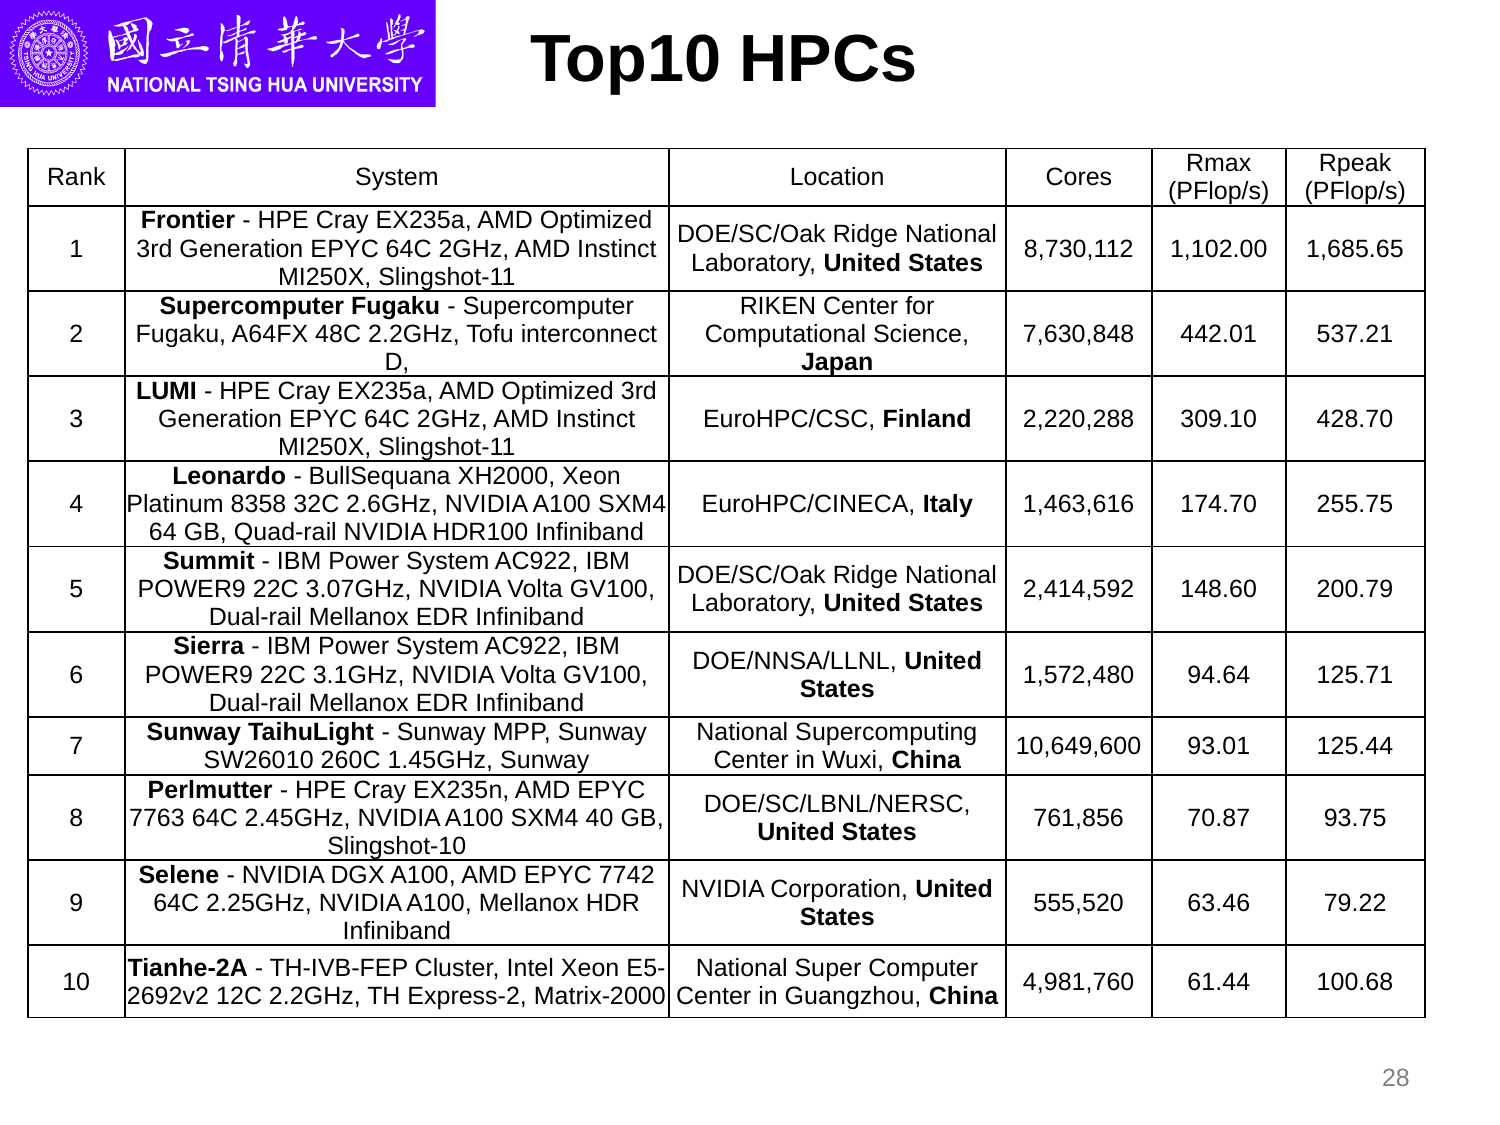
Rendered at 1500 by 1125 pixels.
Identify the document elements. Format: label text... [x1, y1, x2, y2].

table_cell 6 [29, 633, 124, 716]
table_cell 7 [29, 718, 124, 774]
picture [0, 0, 436, 107]
table_cell 125.44 [1287, 718, 1424, 774]
table_header Rank [29, 149, 124, 205]
table_cell 2 [29, 292, 124, 375]
table_header Rpeak (PFlop/s) [1287, 149, 1424, 205]
table_cell 79.22 [1287, 861, 1424, 944]
table_cell Supercomputer Fugaku - Supercomputer Fugaku, A64FX 48C 2.2GHz, Tofu interconnect D, [126, 292, 668, 375]
table_cell 61.44 [1153, 946, 1285, 1017]
table_cell 2,220,288 [1007, 377, 1151, 460]
table_cell 100.68 [1287, 946, 1424, 1017]
table_header Rmax (PFlop/s) [1153, 149, 1285, 205]
table_cell 4 [29, 462, 124, 546]
table_cell DOE/SC/LBNL/NERSC, United States [670, 776, 1005, 859]
table_cell 442.01 [1153, 292, 1285, 375]
table_cell Leonardo - BullSequana XH2000, Xeon Platinum 8358 32C 2.6GHz, NVIDIA A100 SXM4 64 GB, Quad-rail NVIDIA HDR100 Infiniband [126, 462, 668, 546]
table_cell 10 [29, 946, 124, 1017]
table_cell 10,649,600 [1007, 718, 1151, 774]
table_cell 7,630,848 [1007, 292, 1151, 375]
table_cell 148.60 [1153, 547, 1285, 631]
table_cell 174.70 [1153, 462, 1285, 546]
title Top10 HPCs [515, 0, 1425, 107]
table_cell 93.75 [1287, 776, 1424, 859]
table_cell 94.64 [1153, 633, 1285, 716]
table_cell 63.46 [1153, 861, 1285, 944]
table_cell Perlmutter - HPE Cray EX235n, AMD EPYC 7763 64C 2.45GHz, NVIDIA A100 SXM4 40 GB, Slingshot-10 [126, 776, 668, 859]
table_cell DOE/SC/Oak Ridge National Laboratory, United States [670, 547, 1005, 631]
table_cell 1,572,480 [1007, 633, 1151, 716]
table_cell 8 [29, 776, 124, 859]
table_cell 1,102.00 [1153, 207, 1285, 290]
table_cell RIKEN Center for Computational Science, Japan [670, 292, 1005, 375]
table_cell DOE/NNSA/LLNL, United States [670, 633, 1005, 716]
table_cell EuroHPC/CSC, Finland [670, 377, 1005, 460]
table_cell Frontier - HPE Cray EX235a, AMD Optimized 3rd Generation EPYC 64C 2GHz, AMD Instinct MI250X, Slingshot-11 [126, 207, 668, 290]
table_cell 2,414,592 [1007, 547, 1151, 631]
table_cell 200.79 [1287, 547, 1424, 631]
table_cell 9 [29, 861, 124, 944]
table_cell 5 [29, 547, 124, 631]
table_cell 555,520 [1007, 861, 1151, 944]
table_cell LUMI - HPE Cray EX235a, AMD Optimized 3rd Generation EPYC 64C 2GHz, AMD Instinct MI250X, Slingshot-11 [126, 377, 668, 460]
table_cell 8,730,112 [1007, 207, 1151, 290]
table_cell 255.75 [1287, 462, 1424, 546]
table_cell 309.10 [1153, 377, 1285, 460]
table_cell National Supercomputing Center in Wuxi, China [670, 718, 1005, 774]
table_cell NVIDIA Corporation, United States [670, 861, 1005, 944]
table_cell National Super Computer Center in Guangzhou, China [670, 946, 1005, 1017]
table_cell 1,463,616 [1007, 462, 1151, 546]
table_cell 428.70 [1287, 377, 1424, 460]
table_cell 70.87 [1153, 776, 1285, 859]
table_cell EuroHPC/CINECA, Italy [670, 462, 1005, 546]
table_cell 3 [29, 377, 124, 460]
table_cell 761,856 [1007, 776, 1151, 859]
table_cell 1,685.65 [1287, 207, 1424, 290]
table_cell 1 [29, 207, 124, 290]
table_cell Tianhe-2A - TH-IVB-FEP Cluster, Intel Xeon E5-2692v2 12C 2.2GHz, TH Express-2, Matrix-2000 [126, 946, 668, 1017]
table_cell 93.01 [1153, 718, 1285, 774]
table_header Location [670, 149, 1005, 205]
table_cell Selene - NVIDIA DGX A100, AMD EPYC 7742 64C 2.25GHz, NVIDIA A100, Mellanox HDR Infiniband [126, 861, 668, 944]
table_cell DOE/SC/Oak Ridge National Laboratory, United States [670, 207, 1005, 290]
table_cell 537.21 [1287, 292, 1424, 375]
table_cell 4,981,760 [1007, 946, 1151, 1017]
table_cell Sierra - IBM Power System AC922, IBM POWER9 22C 3.1GHz, NVIDIA Volta GV100, Dual-rail Mellanox EDR Infiniband [126, 633, 668, 716]
slide_number 28 [1308, 1050, 1425, 1103]
table_header Cores [1007, 149, 1151, 205]
table_cell 125.71 [1287, 633, 1424, 716]
table_cell Summit - IBM Power System AC922, IBM POWER9 22C 3.07GHz, NVIDIA Volta GV100, Dual-rail Mellanox EDR Infiniband [126, 547, 668, 631]
table_header System [126, 149, 668, 205]
table_cell Sunway TaihuLight - Sunway MPP, Sunway SW26010 260C 1.45GHz, Sunway [126, 718, 668, 774]
